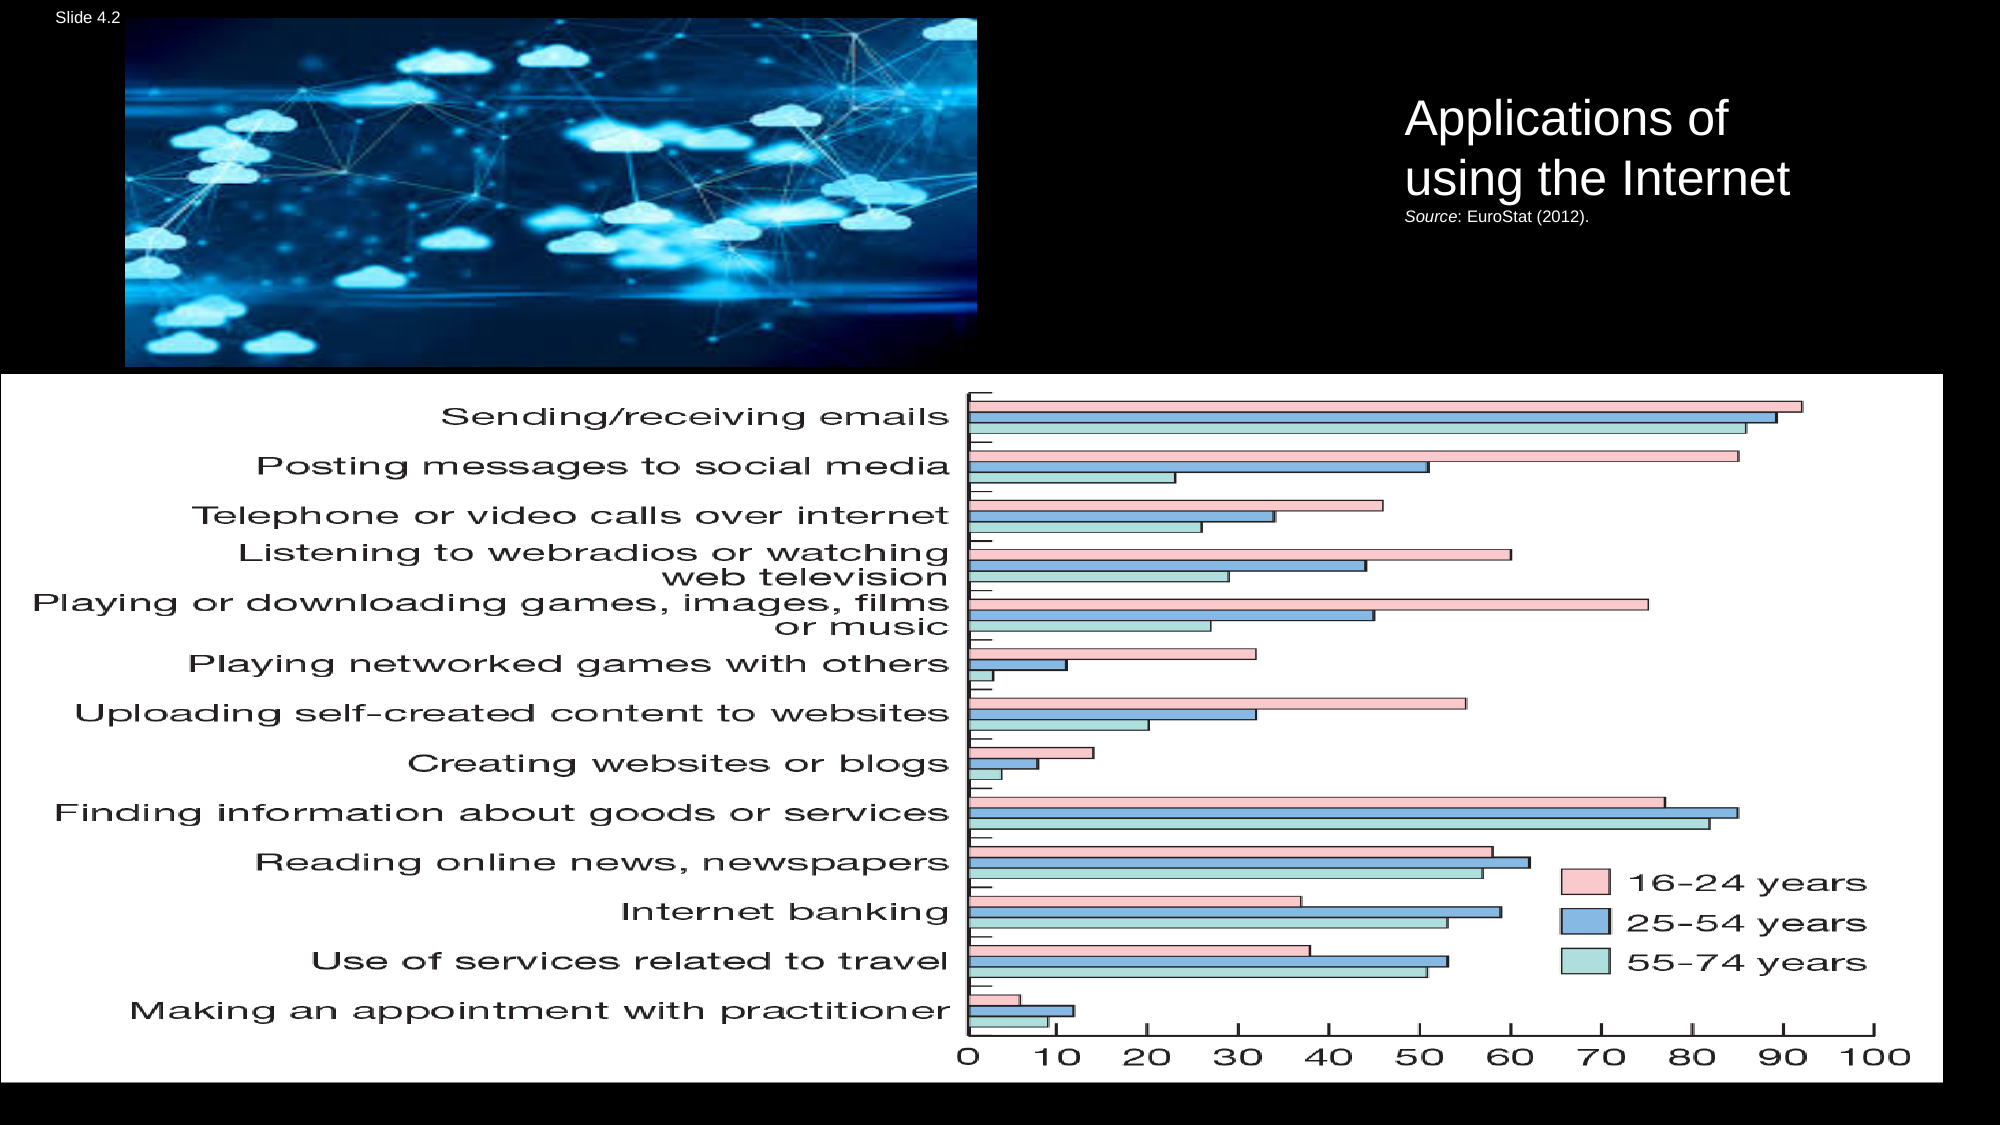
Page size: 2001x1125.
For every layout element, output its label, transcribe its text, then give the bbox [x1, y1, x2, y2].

picture [0, 373, 1945, 1083]
text_box Applications of using the Internet Source: EuroStat (2012). [1389, 78, 1875, 233]
picture [125, 18, 977, 367]
picture [934, 101, 942, 109]
picture [951, 75, 965, 81]
picture [942, 89, 951, 95]
